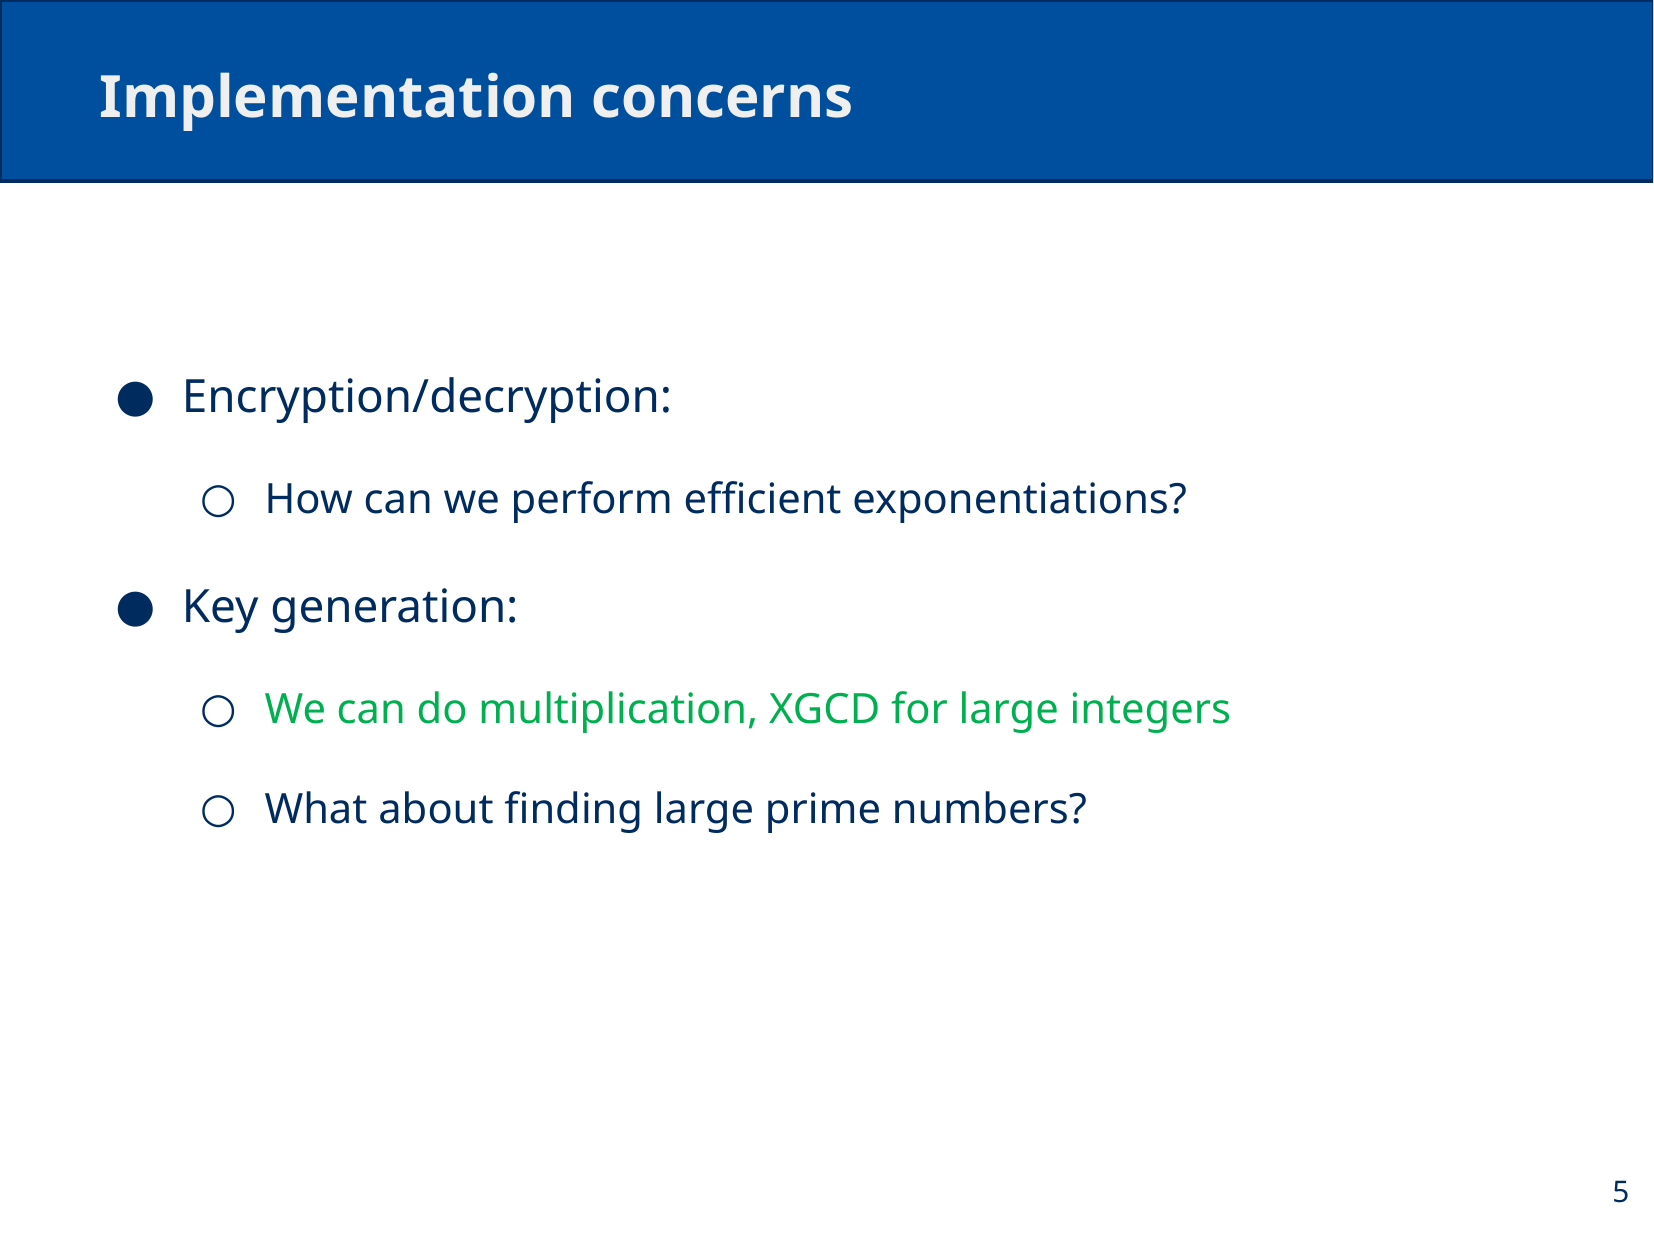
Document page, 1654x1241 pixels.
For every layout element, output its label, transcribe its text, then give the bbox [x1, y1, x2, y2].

list Encryption/decryption: How can we perform efficient exponentiations? Key generation: We can do multiplication, XGCD for large integers What about finding large prime numbers? [82, 295, 1571, 1188]
slide_number 5 [1546, 1145, 1647, 1241]
title Implementation concerns [82, 36, 1571, 146]
